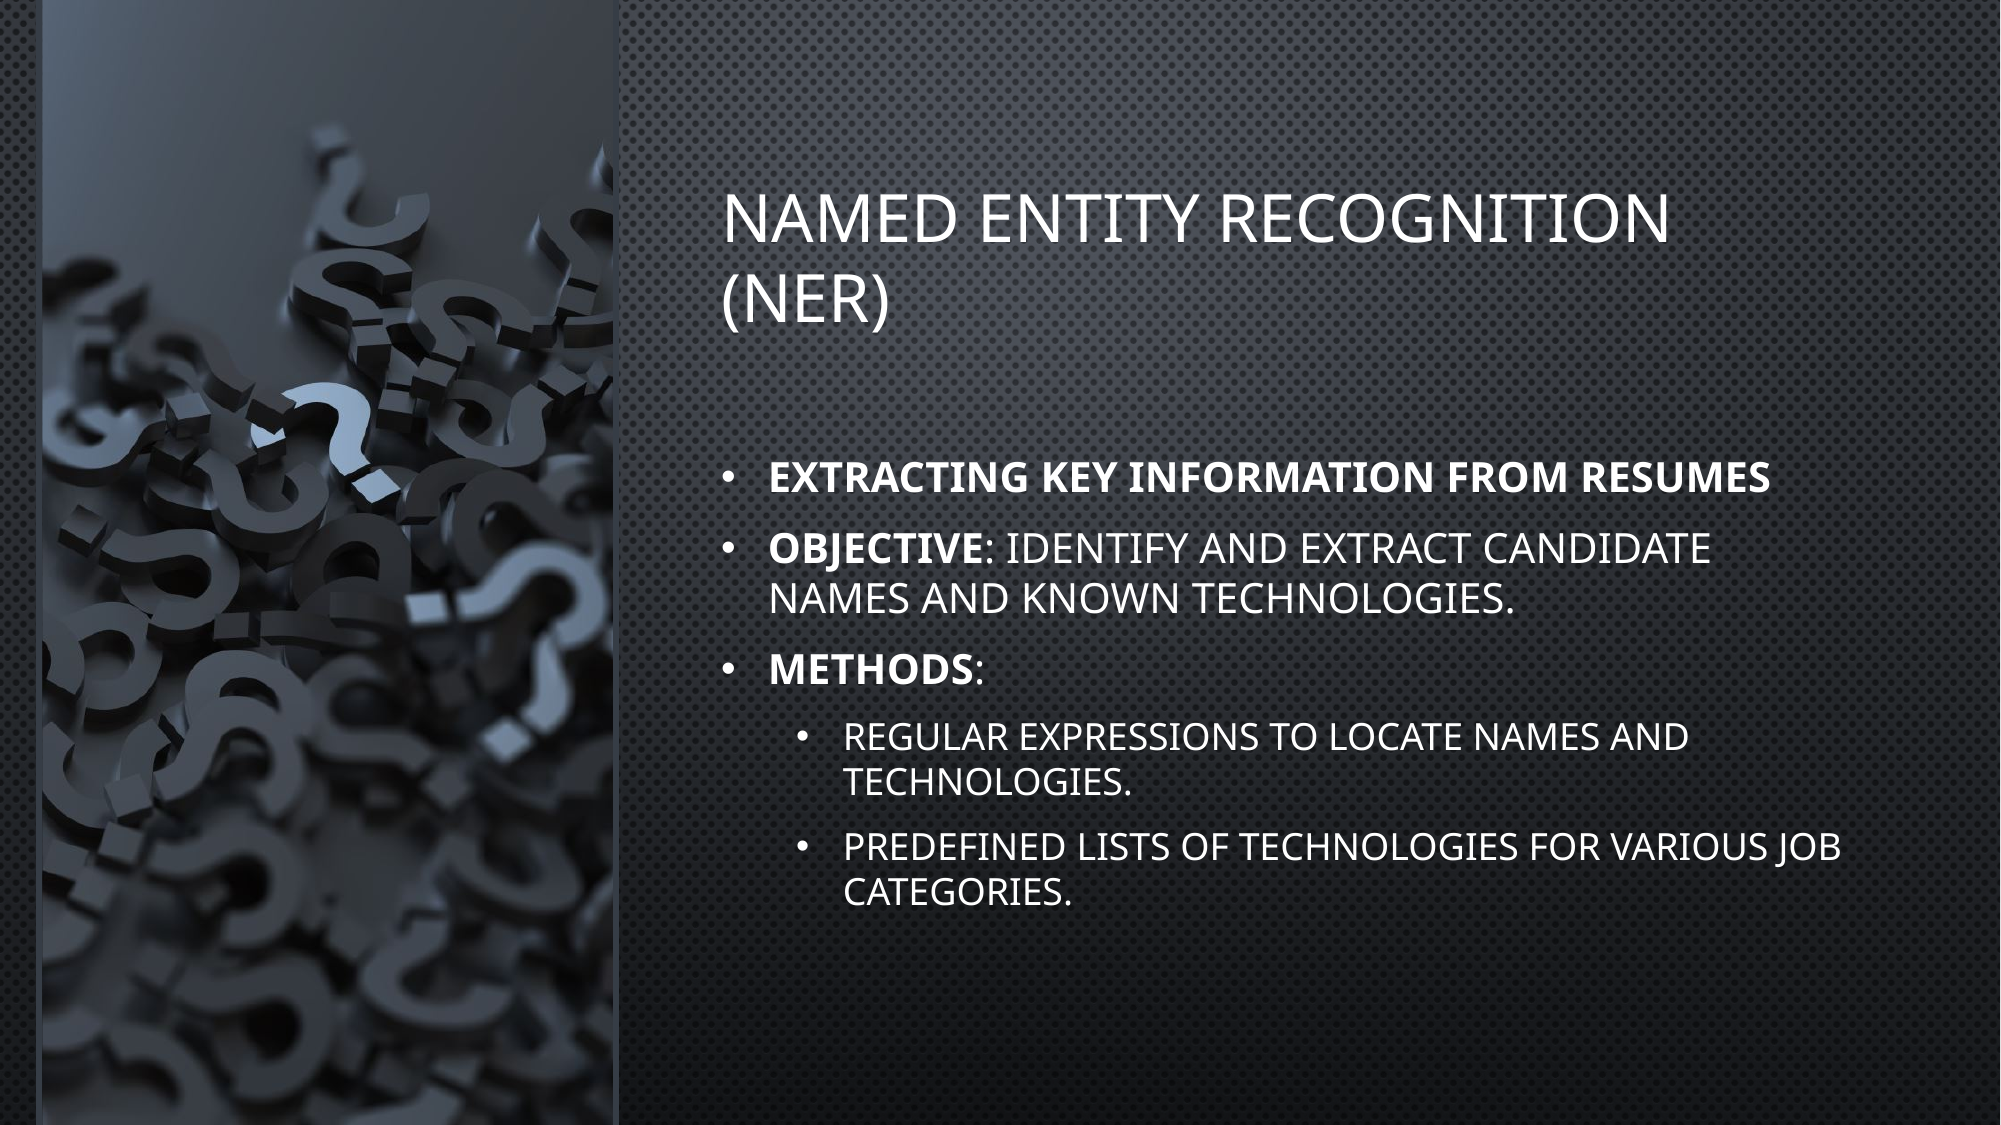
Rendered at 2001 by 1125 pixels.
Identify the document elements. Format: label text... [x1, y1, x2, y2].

picture [42, 0, 614, 1125]
title Named Entity Recognition (NER) [706, 99, 1813, 413]
list Extracting Key Information from Resumes Objective: Identify and extract candidate names and known technologies. Methods: Regular expressions to locate names and technologies. Predefined lists of technologies for various job categories. [706, 437, 1862, 998]
